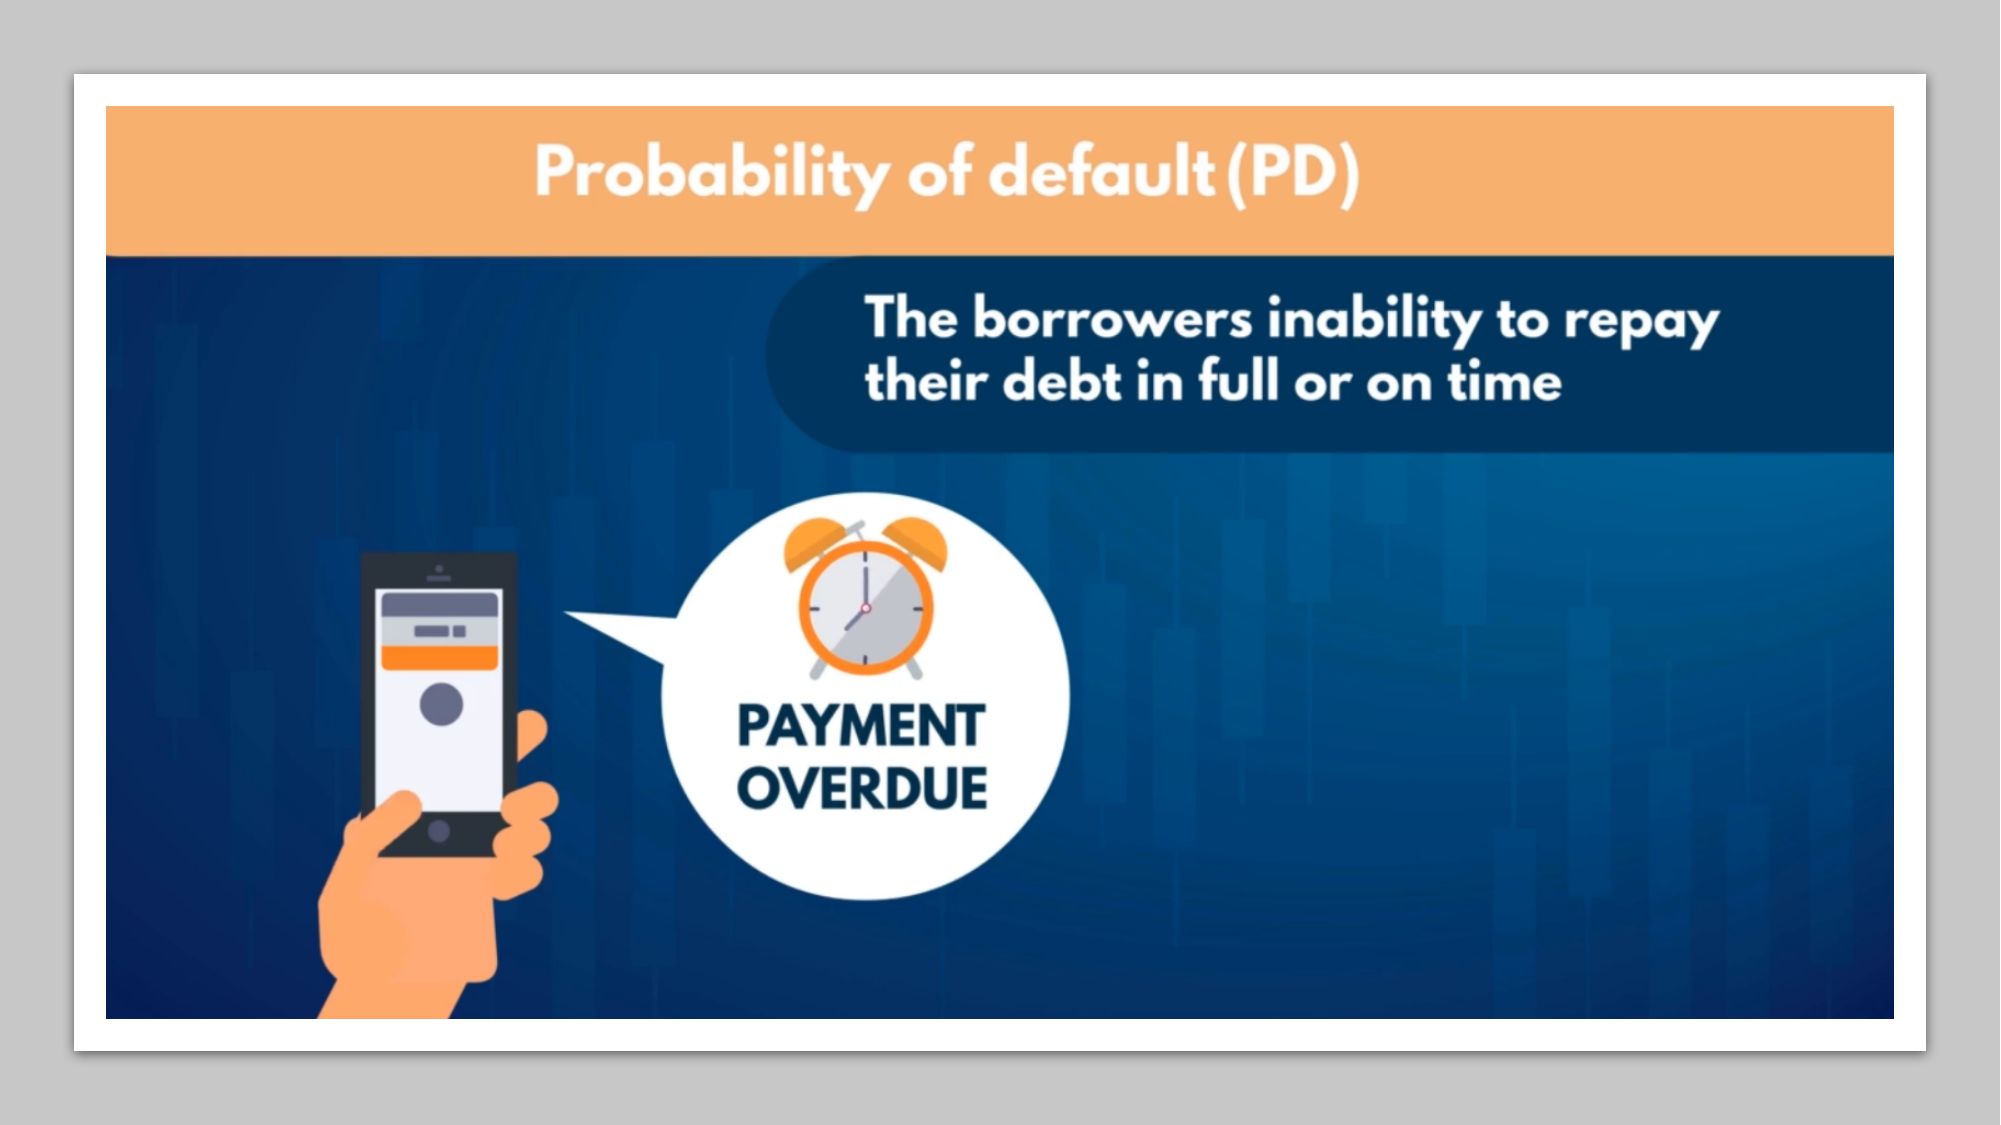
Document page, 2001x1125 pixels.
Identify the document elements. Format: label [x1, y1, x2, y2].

text_box [0, 0, 2000, 1125]
list [105, 105, 1895, 1020]
